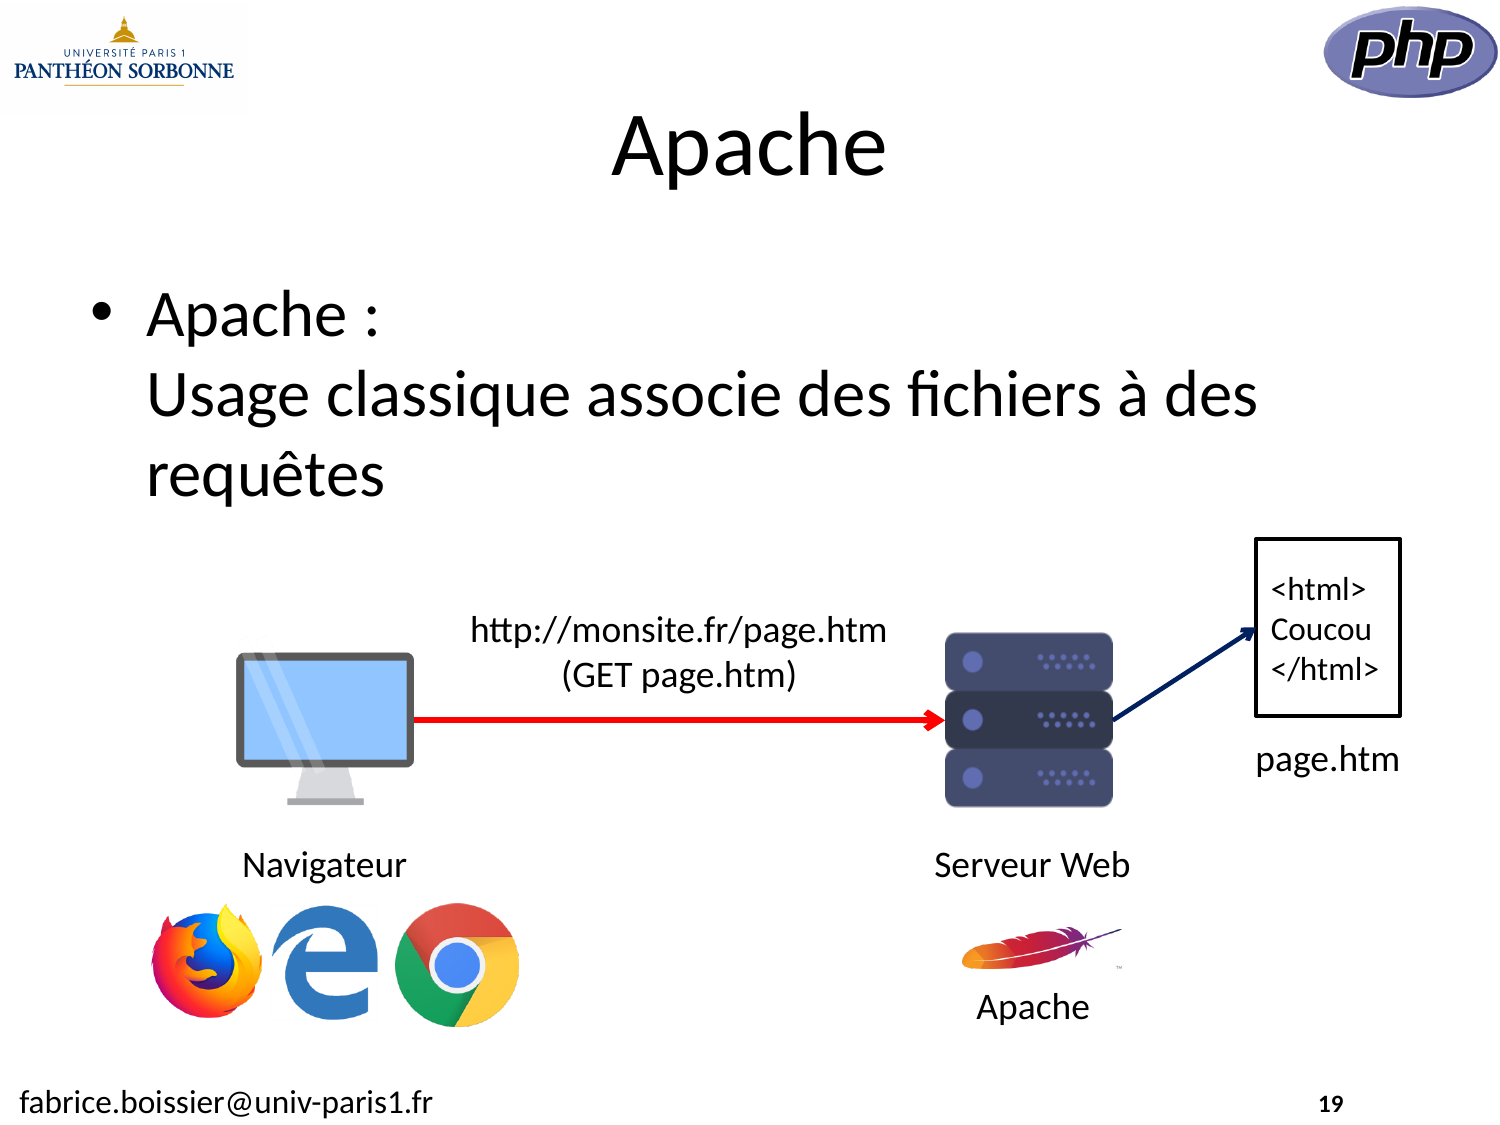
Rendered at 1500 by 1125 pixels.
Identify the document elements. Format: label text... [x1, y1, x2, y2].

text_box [938, 926, 1129, 1036]
picture [0, 2, 248, 114]
text_box Serveur Web [879, 832, 1186, 893]
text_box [147, 903, 519, 1027]
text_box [1112, 627, 1257, 721]
picture [1321, 0, 1500, 119]
list Apache : Usage classique associe des fichiers à des requêtes [75, 262, 1425, 1005]
text_box http://monsite.fr/page.htm (GET page.htm) [419, 597, 939, 703]
slide_number 19 [1156, 1072, 1500, 1125]
title Apache [75, 45, 1425, 233]
text_box Navigateur [218, 832, 431, 893]
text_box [233, 634, 925, 815]
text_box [1232, 538, 1424, 788]
picture [236, 631, 414, 810]
picture [944, 631, 1113, 810]
